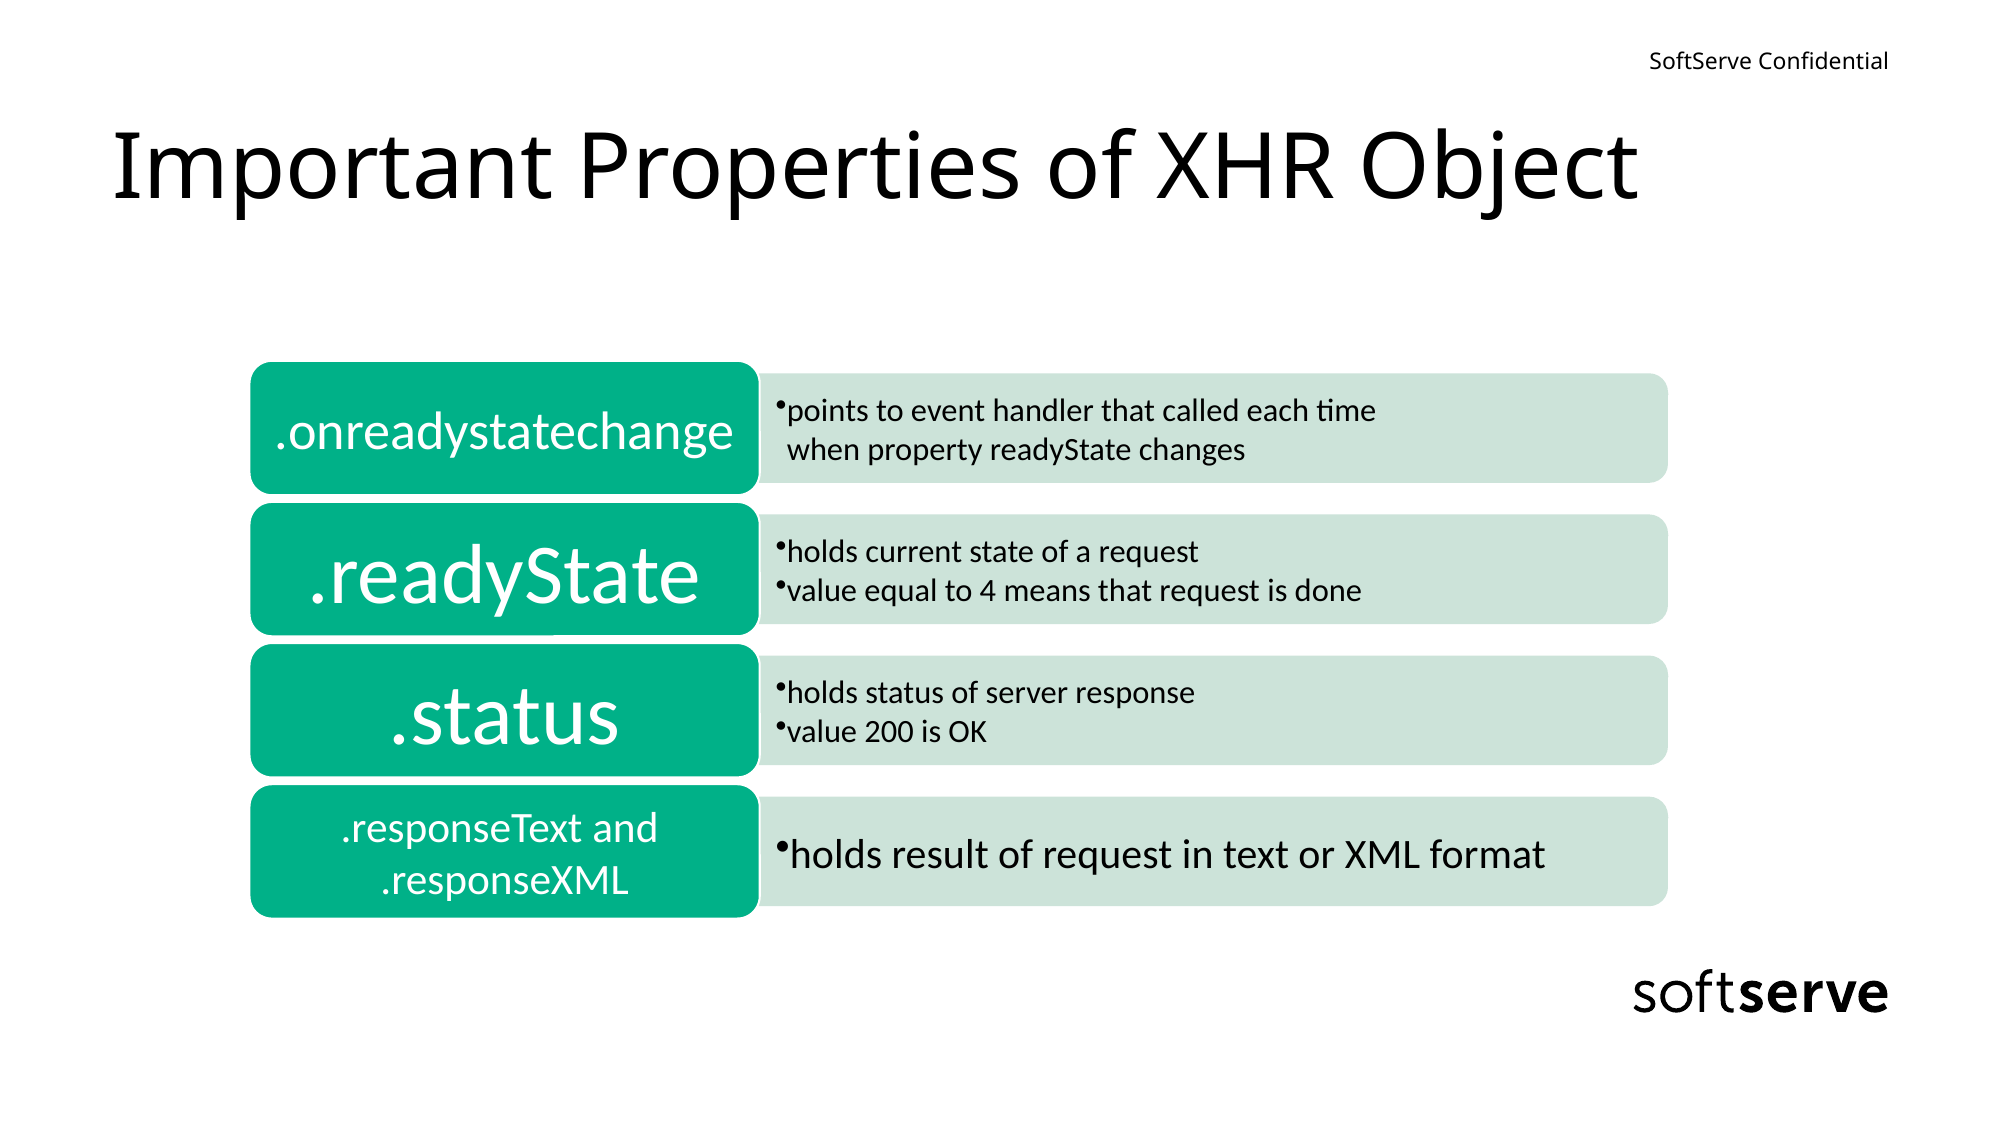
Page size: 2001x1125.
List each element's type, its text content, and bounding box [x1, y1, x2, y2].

title Important Properties of XHR Object [112, 112, 1888, 225]
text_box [249, 360, 1667, 919]
